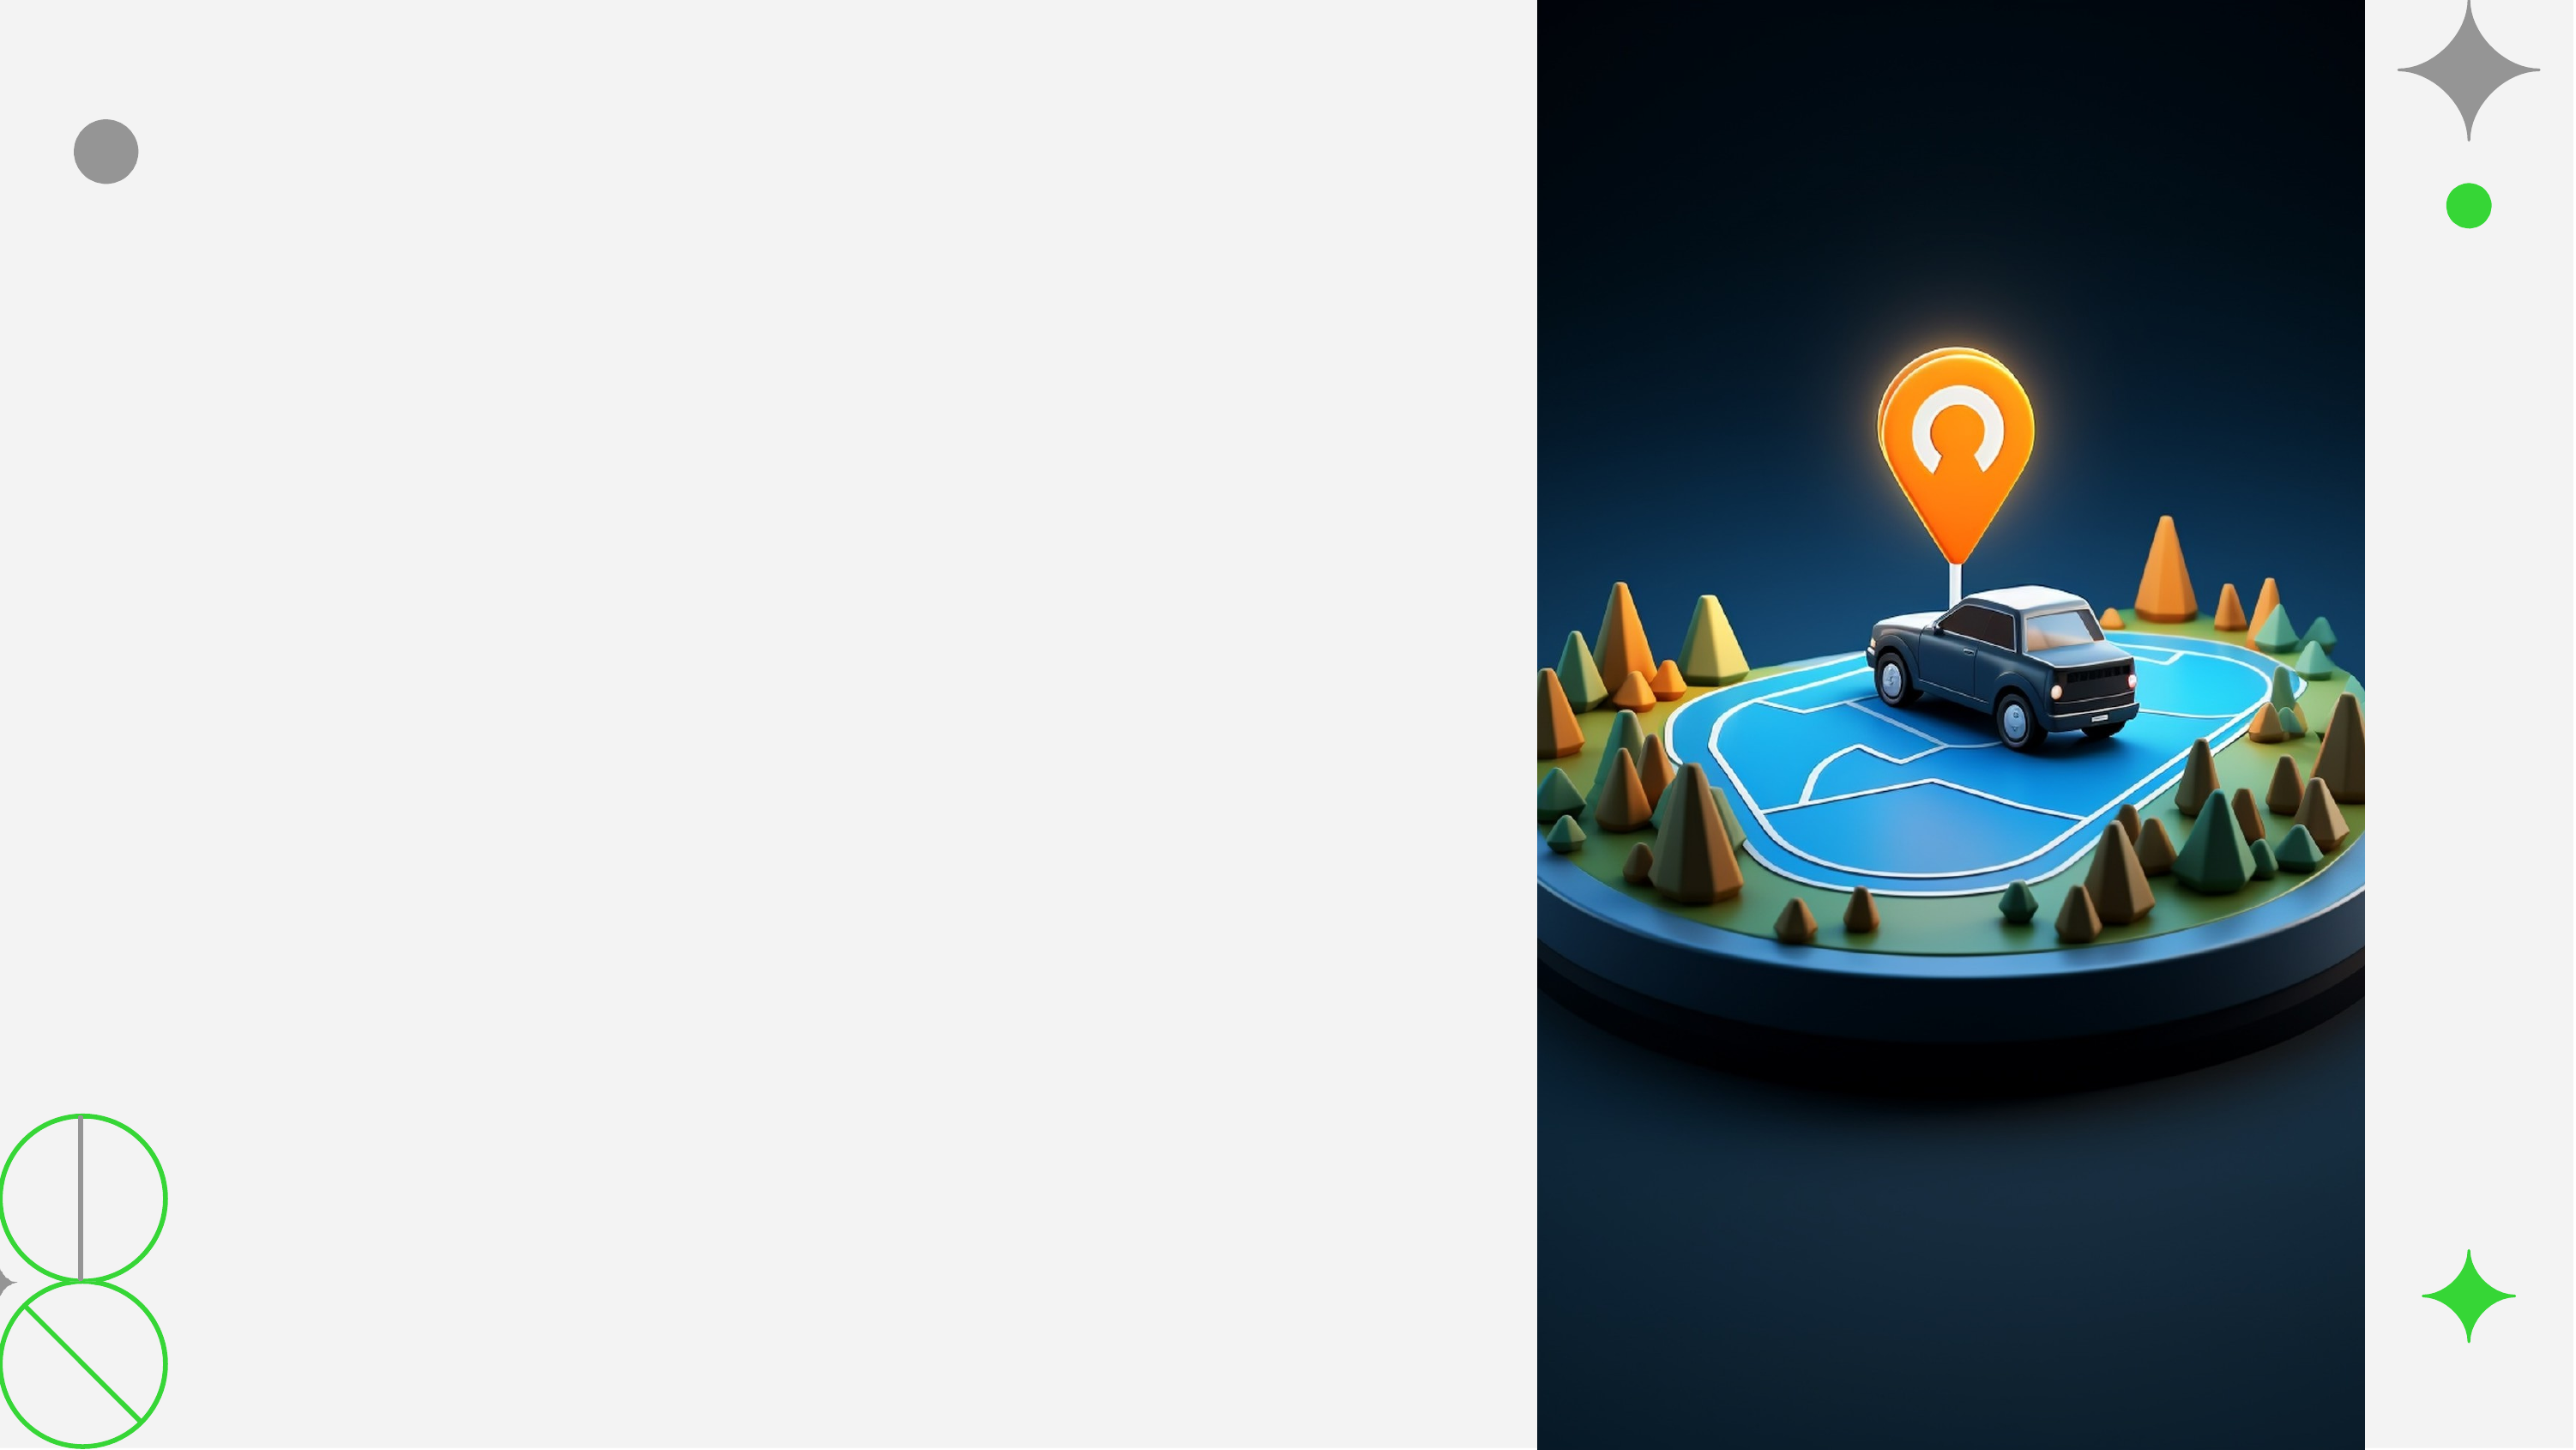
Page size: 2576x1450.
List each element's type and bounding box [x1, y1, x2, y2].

text_box [0, 1113, 169, 1450]
picture [1537, 0, 2365, 1450]
text_box [2446, 183, 2492, 229]
text_box [73, 118, 139, 184]
text_box [2397, 0, 2542, 142]
text_box [2421, 1248, 2517, 1344]
